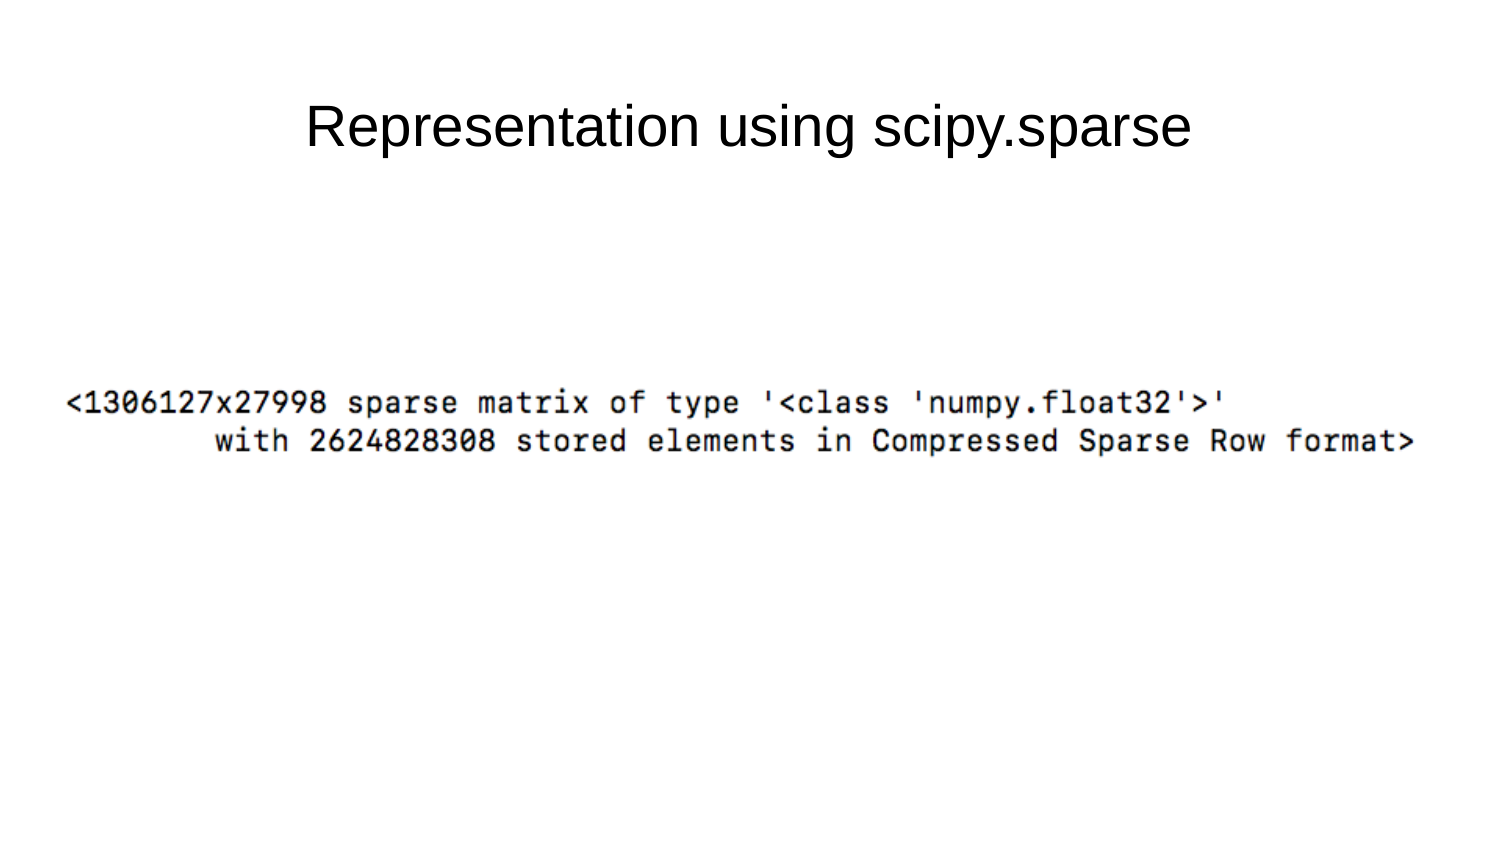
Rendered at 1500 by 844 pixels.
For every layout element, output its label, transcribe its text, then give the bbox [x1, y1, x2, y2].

title Representation using scipy.sparse [51, 72, 1449, 167]
picture [65, 383, 1435, 461]
